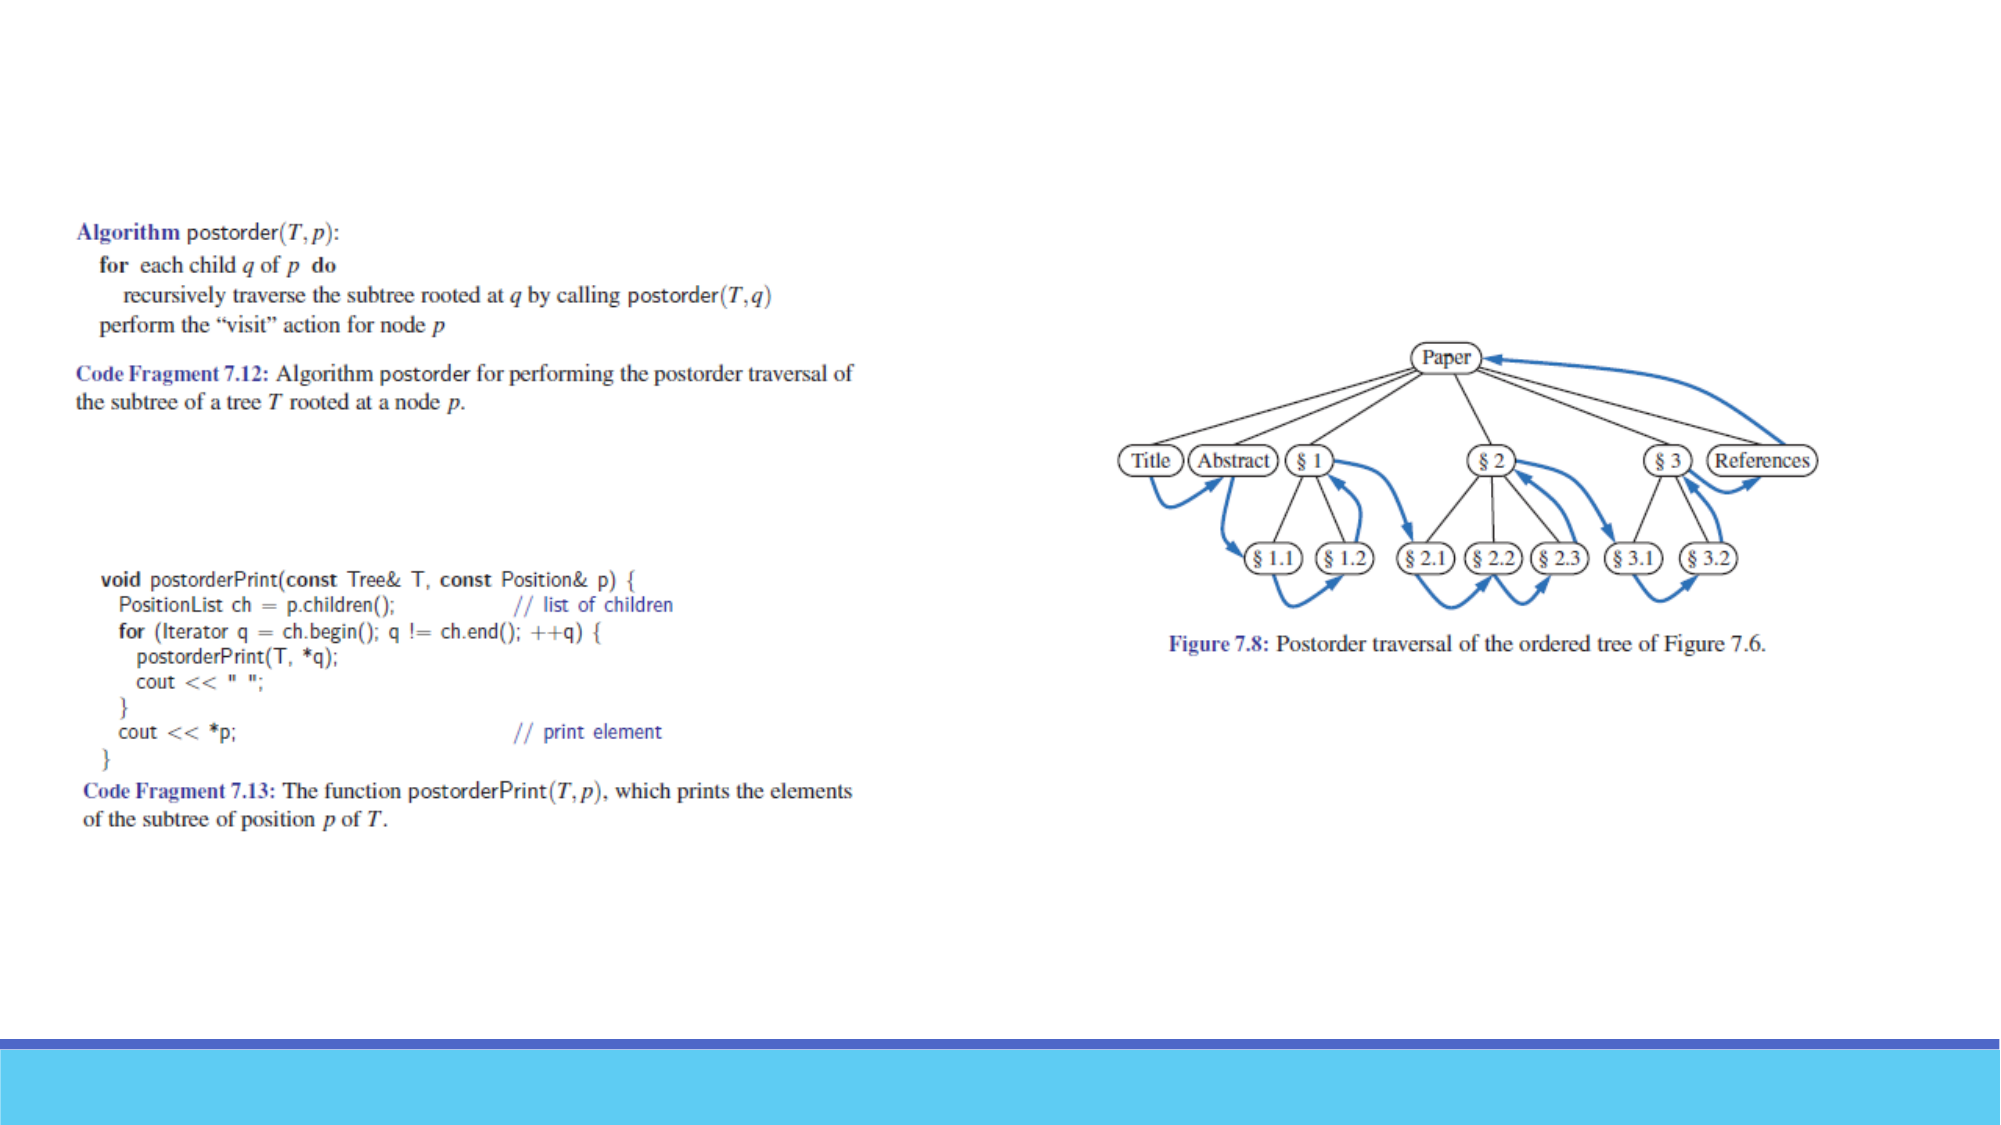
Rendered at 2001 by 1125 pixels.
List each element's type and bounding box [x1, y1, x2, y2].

picture [75, 561, 874, 845]
picture [59, 207, 874, 439]
picture [1082, 322, 1861, 672]
